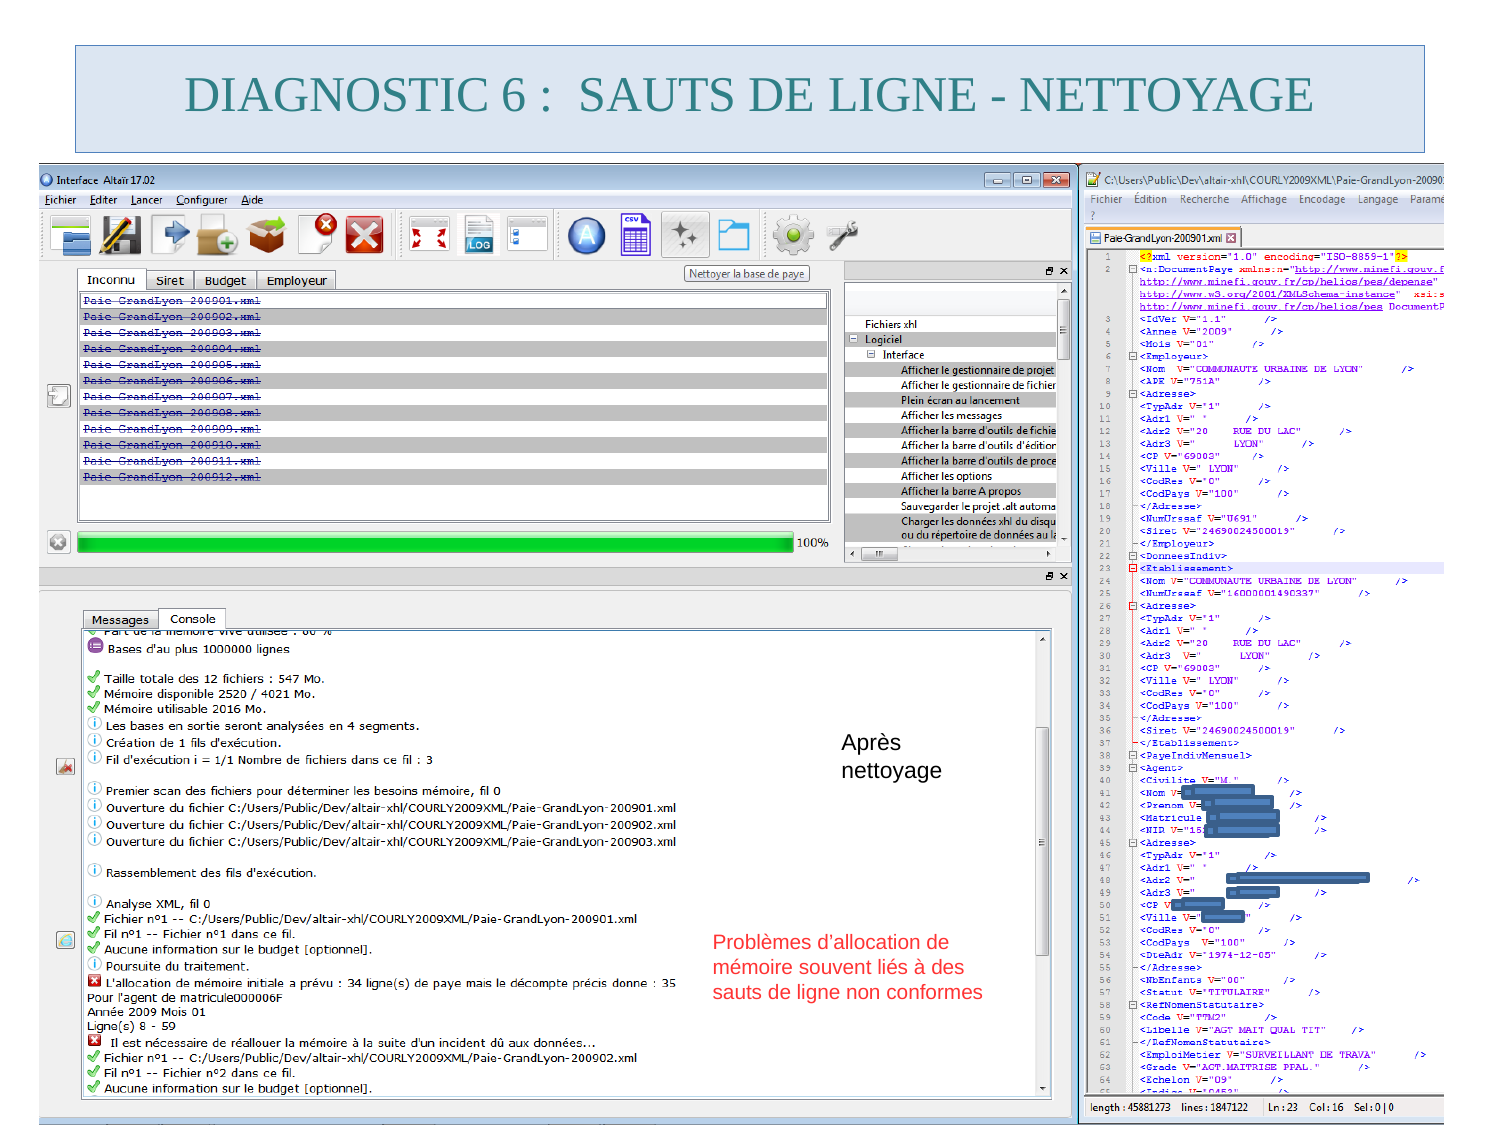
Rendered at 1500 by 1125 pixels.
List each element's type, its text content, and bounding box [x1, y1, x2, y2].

text_box DIAGNOSTIC 6 : SAUTS DE LIGNE - NETTOYAGE [75, 45, 1425, 153]
picture [38, 163, 1445, 1125]
